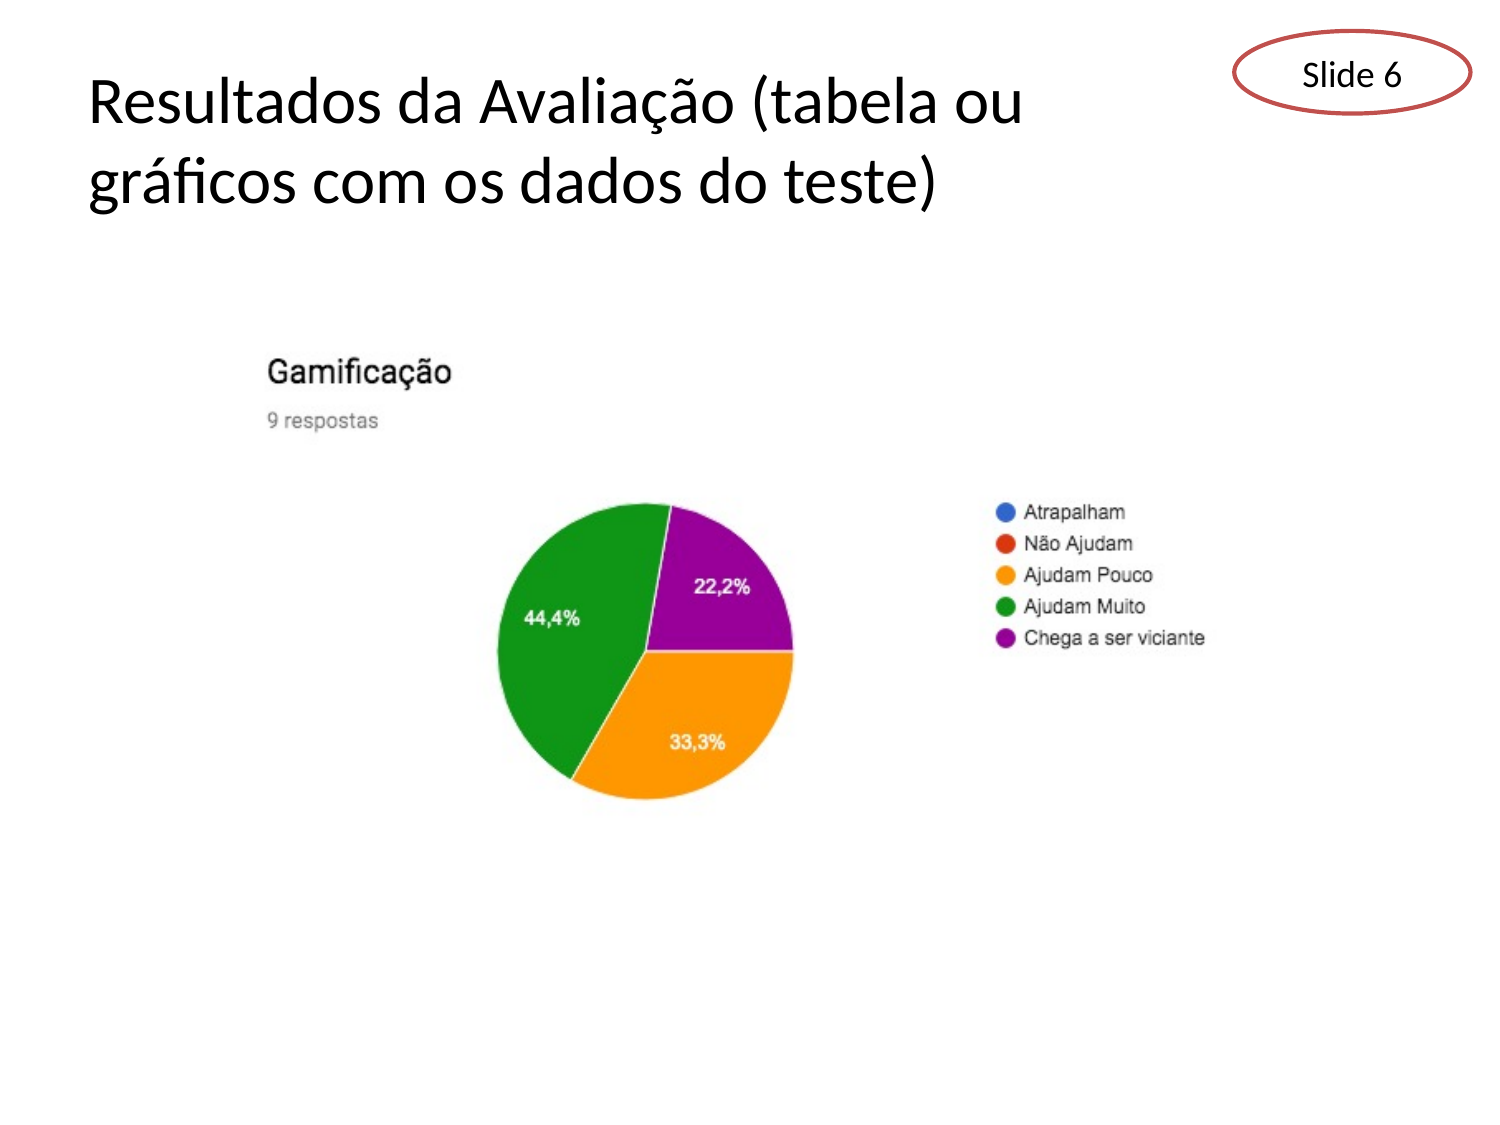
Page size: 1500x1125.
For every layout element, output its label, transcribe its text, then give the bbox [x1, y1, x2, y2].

picture [239, 339, 1318, 857]
text_box Resultados da Avaliação (tabela ou gráficos com os dados do teste) [73, 42, 1081, 231]
text_box Slide 6 [1232, 28, 1473, 116]
